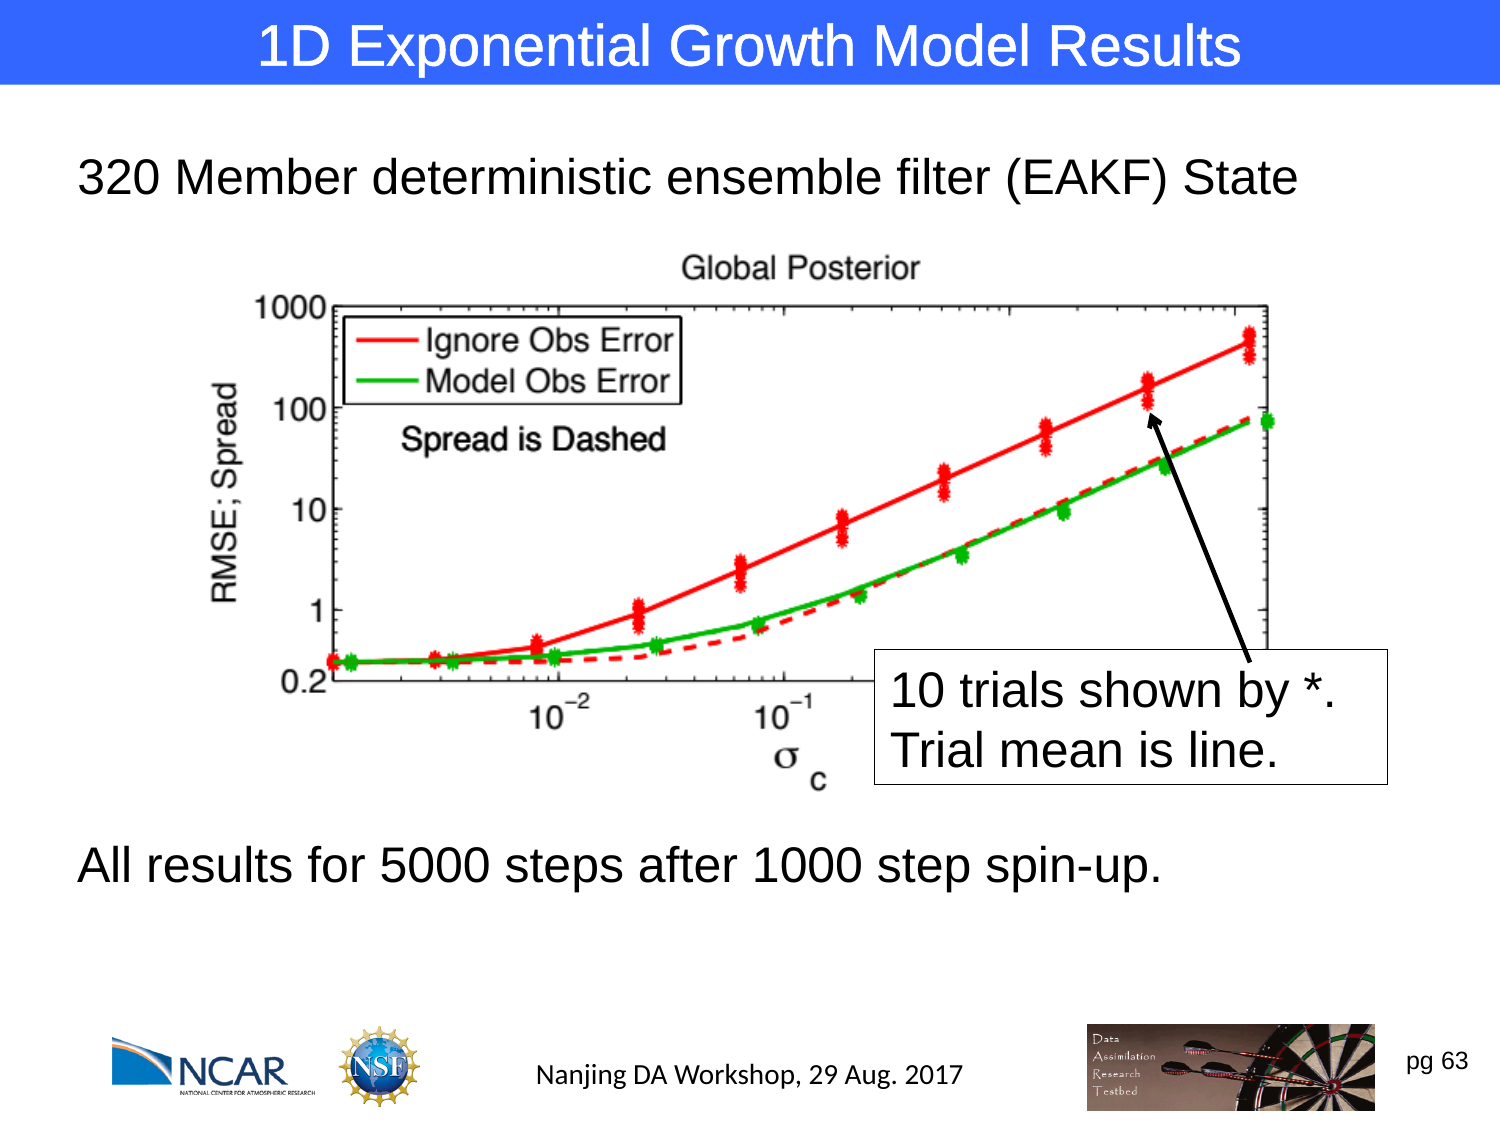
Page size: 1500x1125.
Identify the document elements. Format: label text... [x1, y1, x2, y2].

text_box 320 Member deterministic ensemble filter (EAKF) State [62, 137, 1438, 213]
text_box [1149, 412, 1251, 663]
picture [337, 1024, 421, 1108]
footer Nanjing DA Workshop, 29 Aug. 2017 [512, 1042, 988, 1103]
picture [1087, 1024, 1375, 1111]
picture [112, 1037, 315, 1095]
text_box 1D Exponential Growth Model Results [0, 0, 1500, 85]
text_box 10 trials shown by *. Trial mean is line. [1284, 649, 1388, 785]
picture [199, 237, 1280, 801]
text_box All results for 5000 steps after 1000 step spin-up. [62, 824, 1425, 900]
